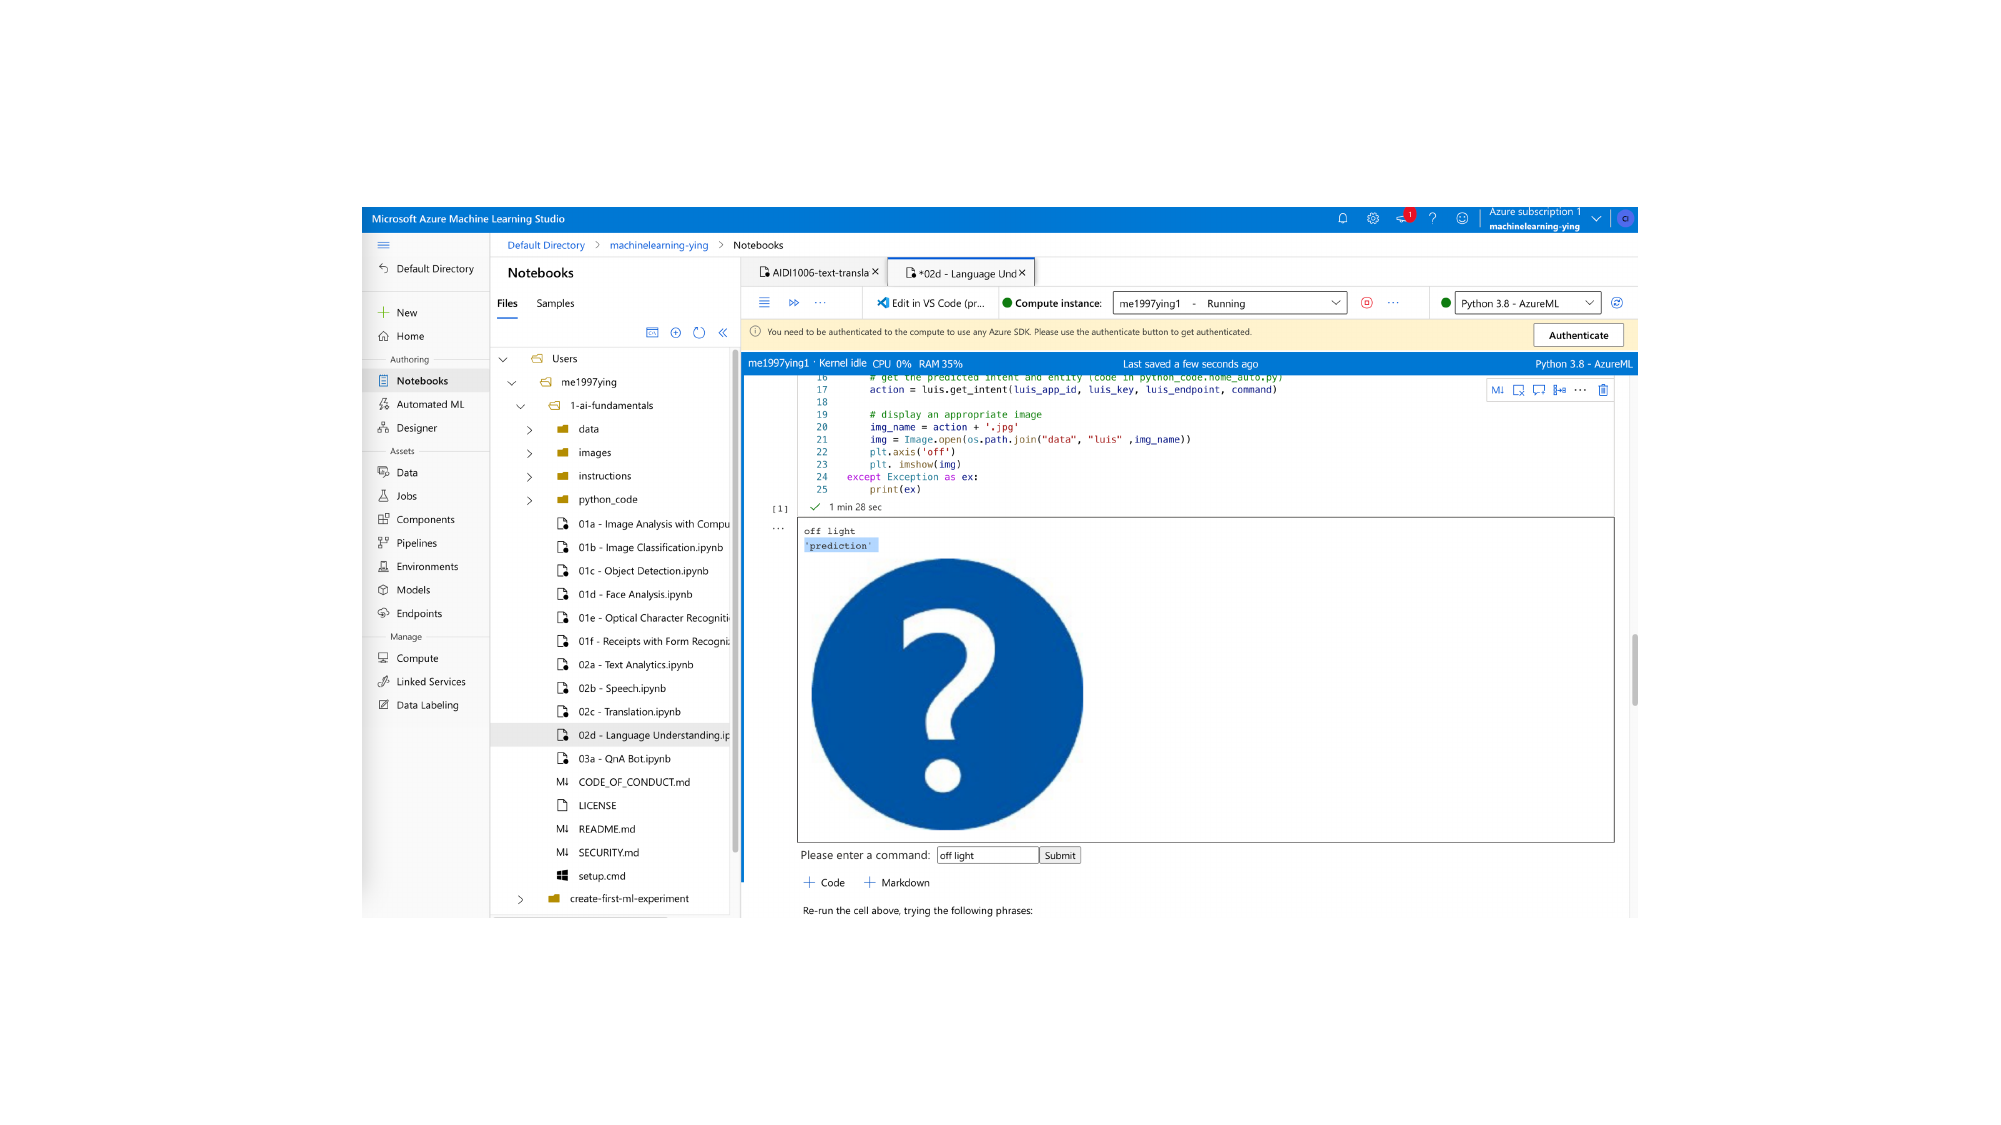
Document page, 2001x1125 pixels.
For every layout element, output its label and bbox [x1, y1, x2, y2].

picture [362, 207, 1638, 918]
